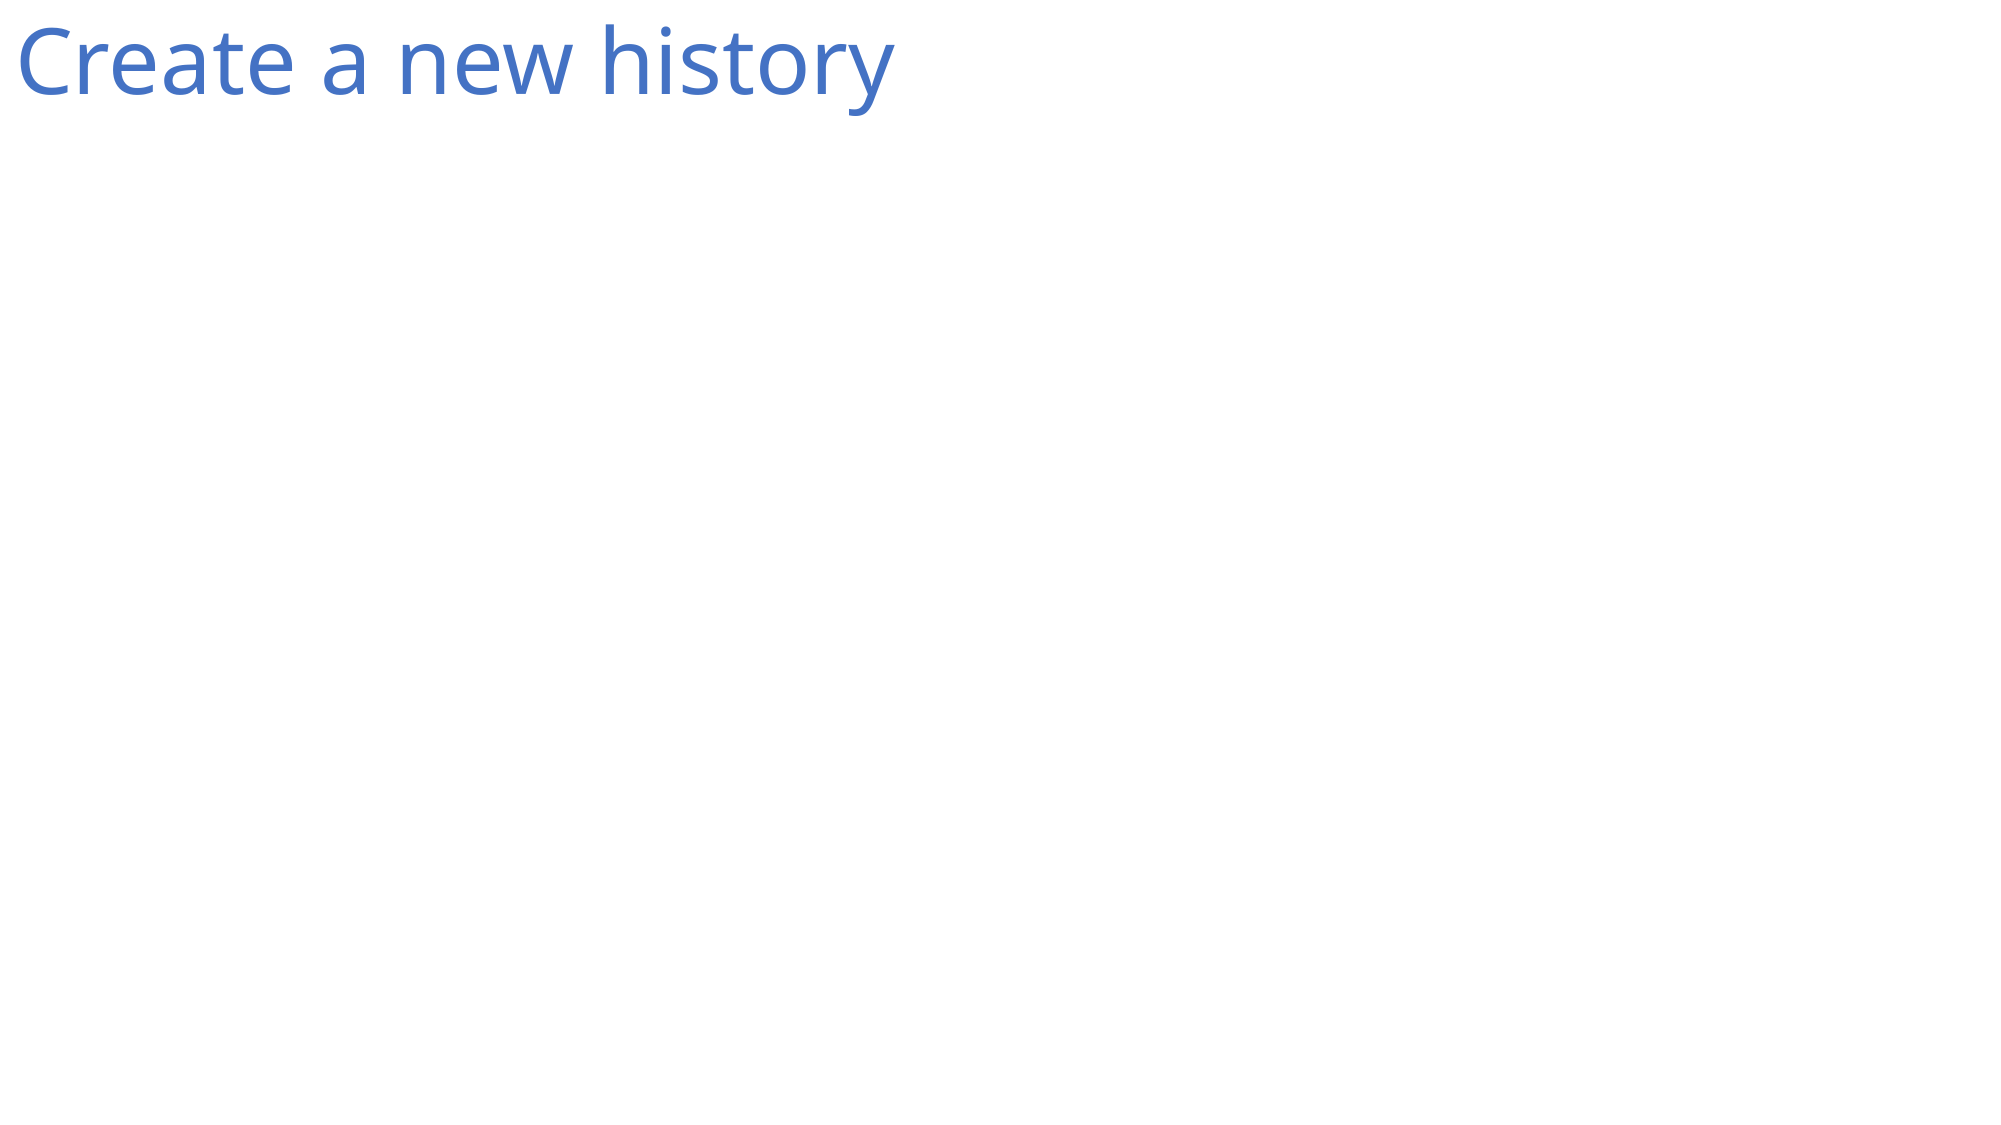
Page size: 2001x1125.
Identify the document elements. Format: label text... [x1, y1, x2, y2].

text_box Create a new history [0, 0, 1725, 138]
